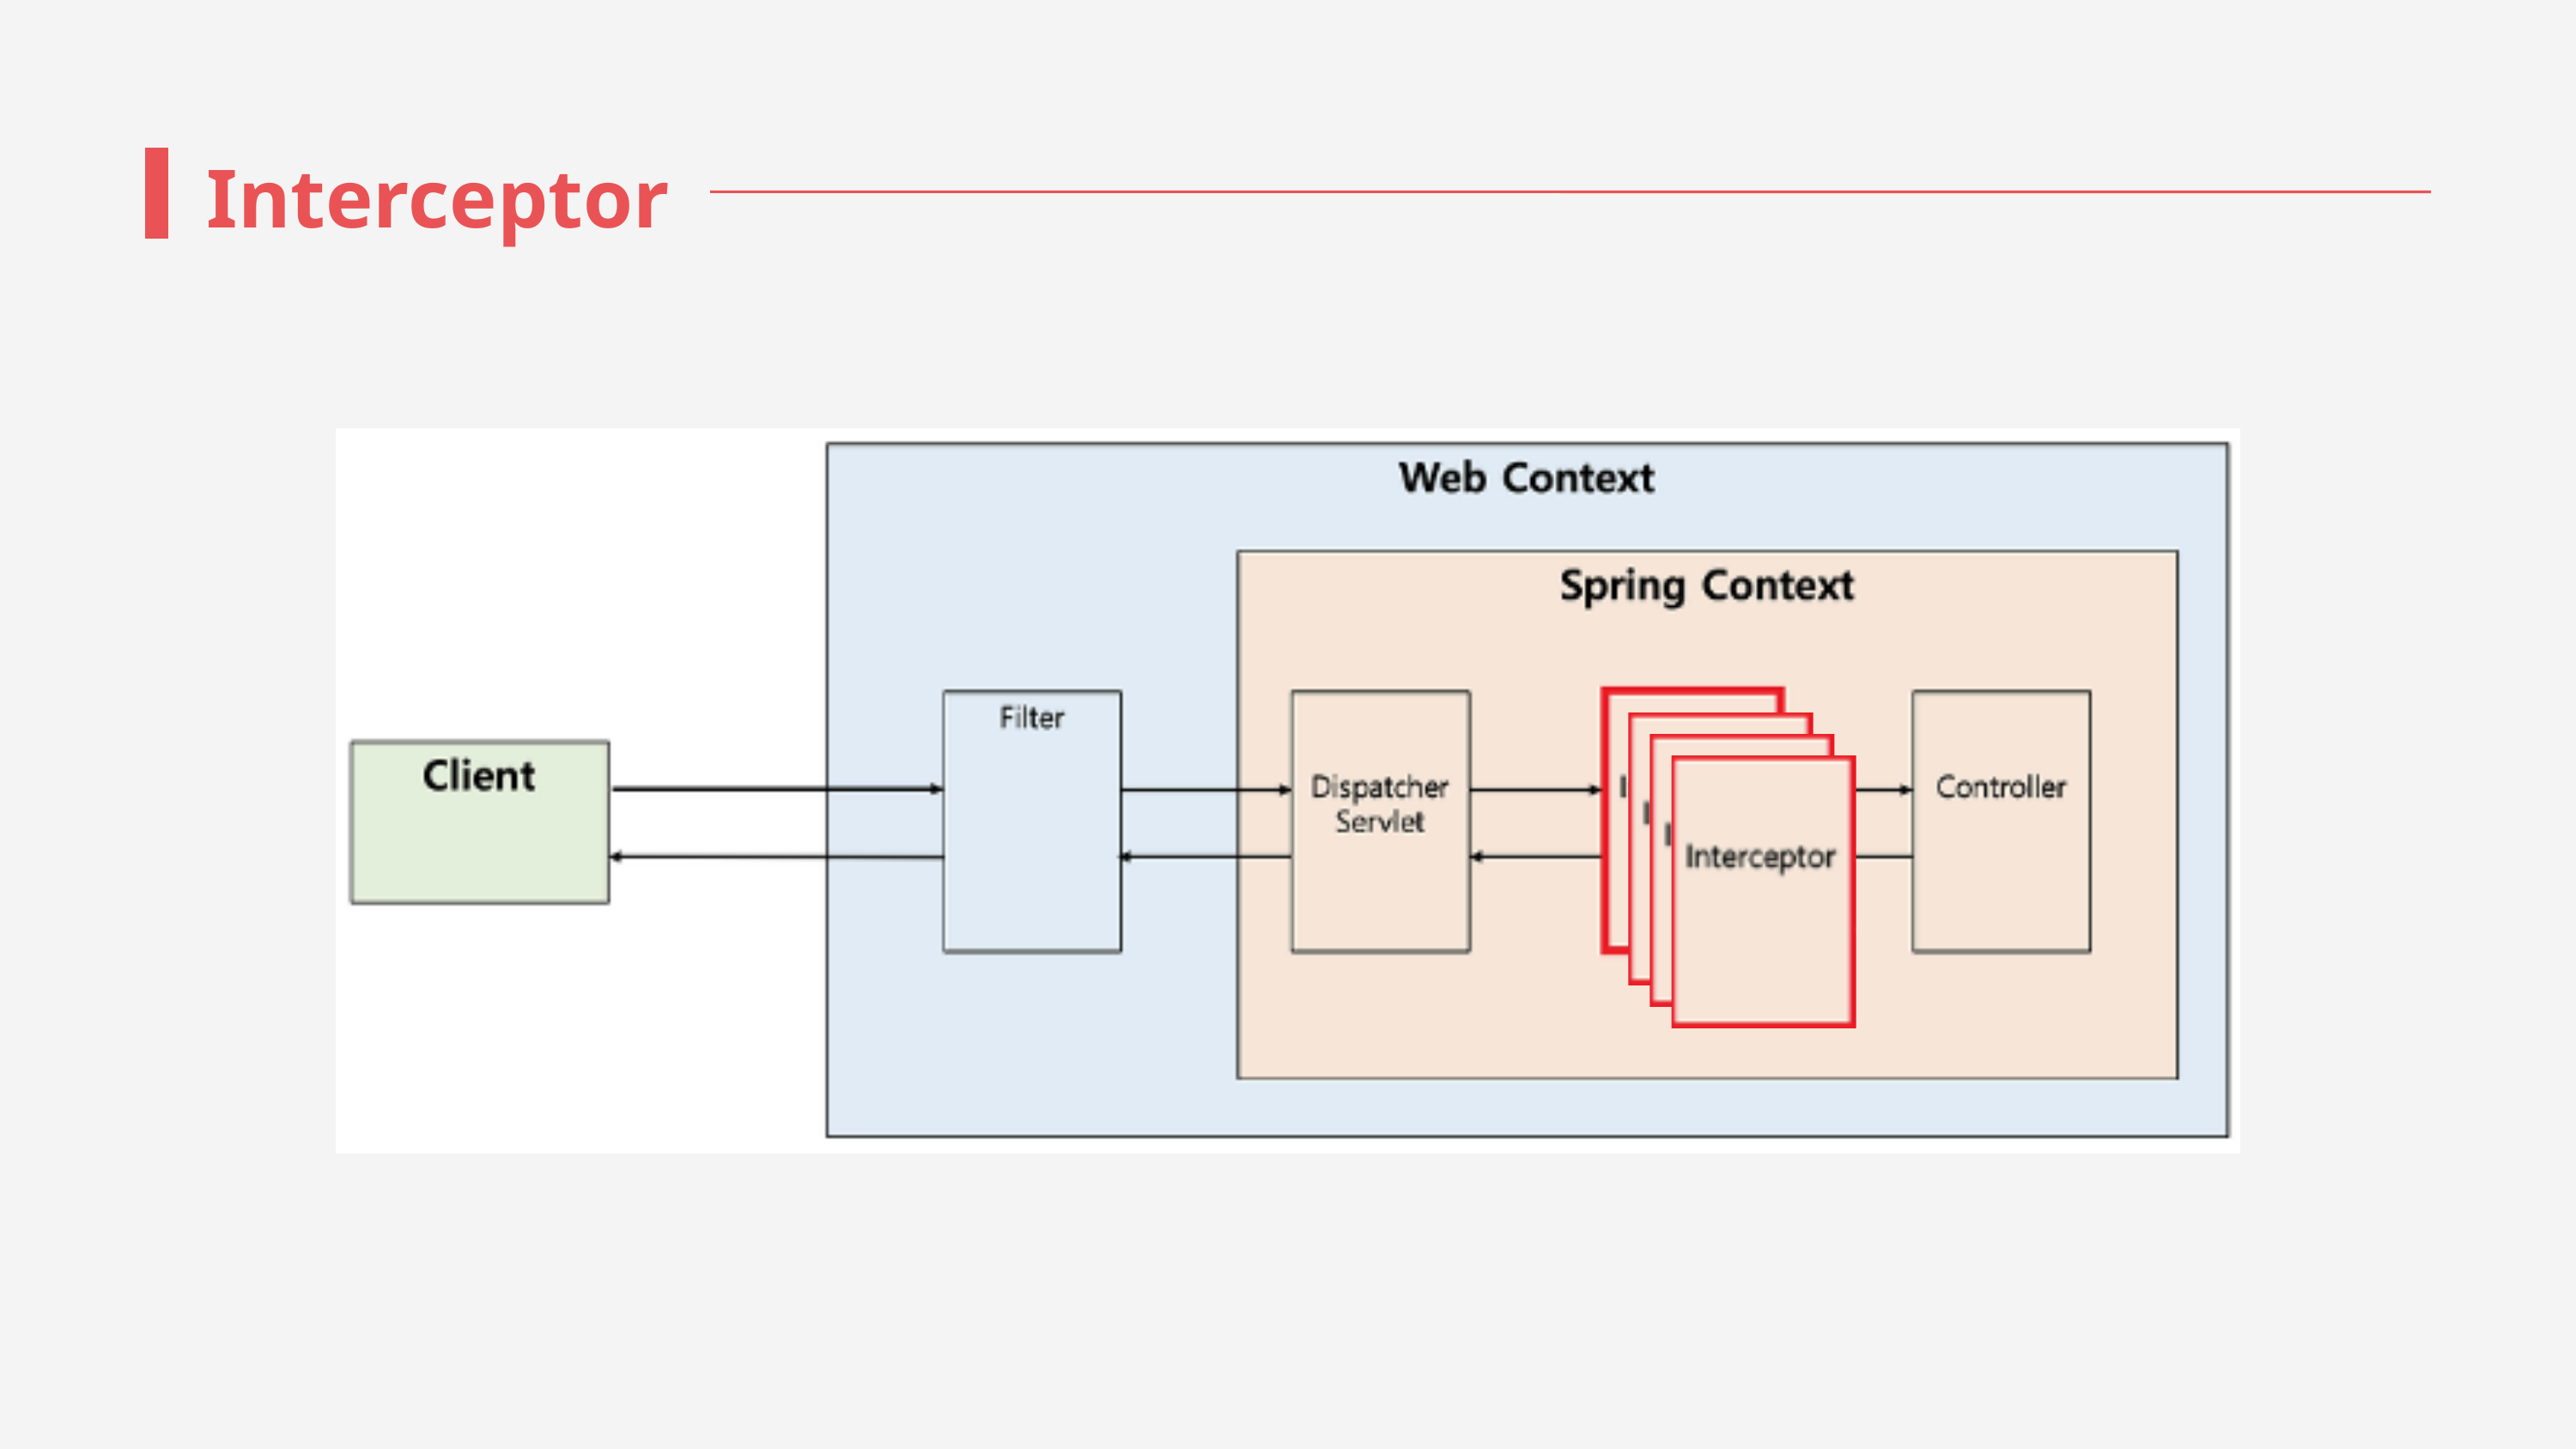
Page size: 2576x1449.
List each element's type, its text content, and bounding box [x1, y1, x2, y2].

text_box [1671, 755, 1856, 1028]
text_box [1628, 712, 1814, 985]
text_box Interceptor [206, 139, 885, 245]
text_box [144, 147, 168, 239]
text_box [1649, 734, 1835, 1007]
text_box [335, 428, 2241, 1154]
